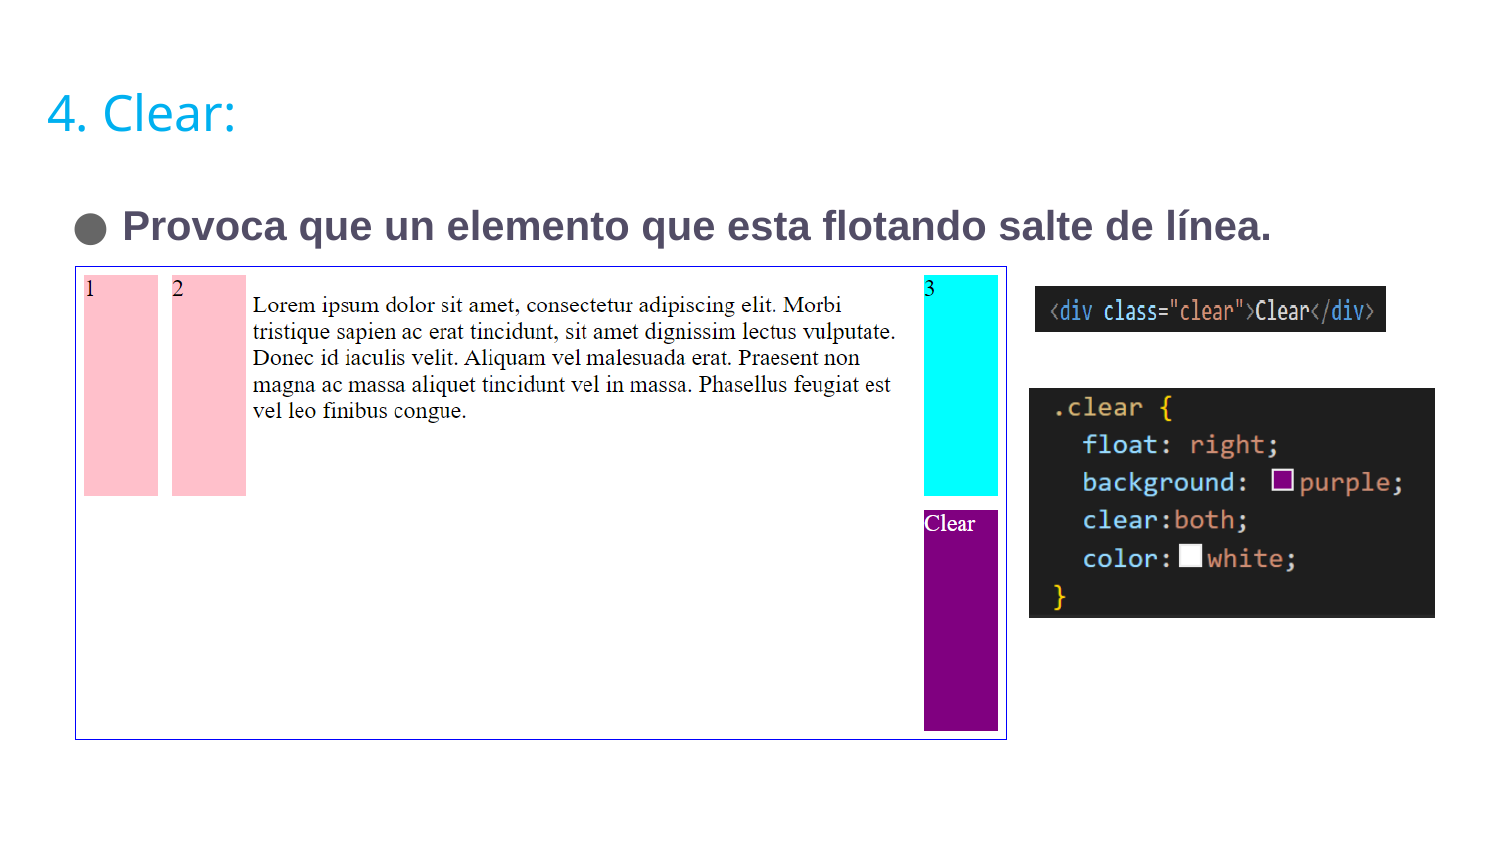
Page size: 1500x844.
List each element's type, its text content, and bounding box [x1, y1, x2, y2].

title 4. Clear: [32, 32, 1321, 157]
picture [65, 255, 1010, 751]
picture [1029, 388, 1435, 618]
list Provoca que un elemento que esta flotando salte de línea. [32, 176, 1411, 682]
picture [1034, 286, 1386, 332]
